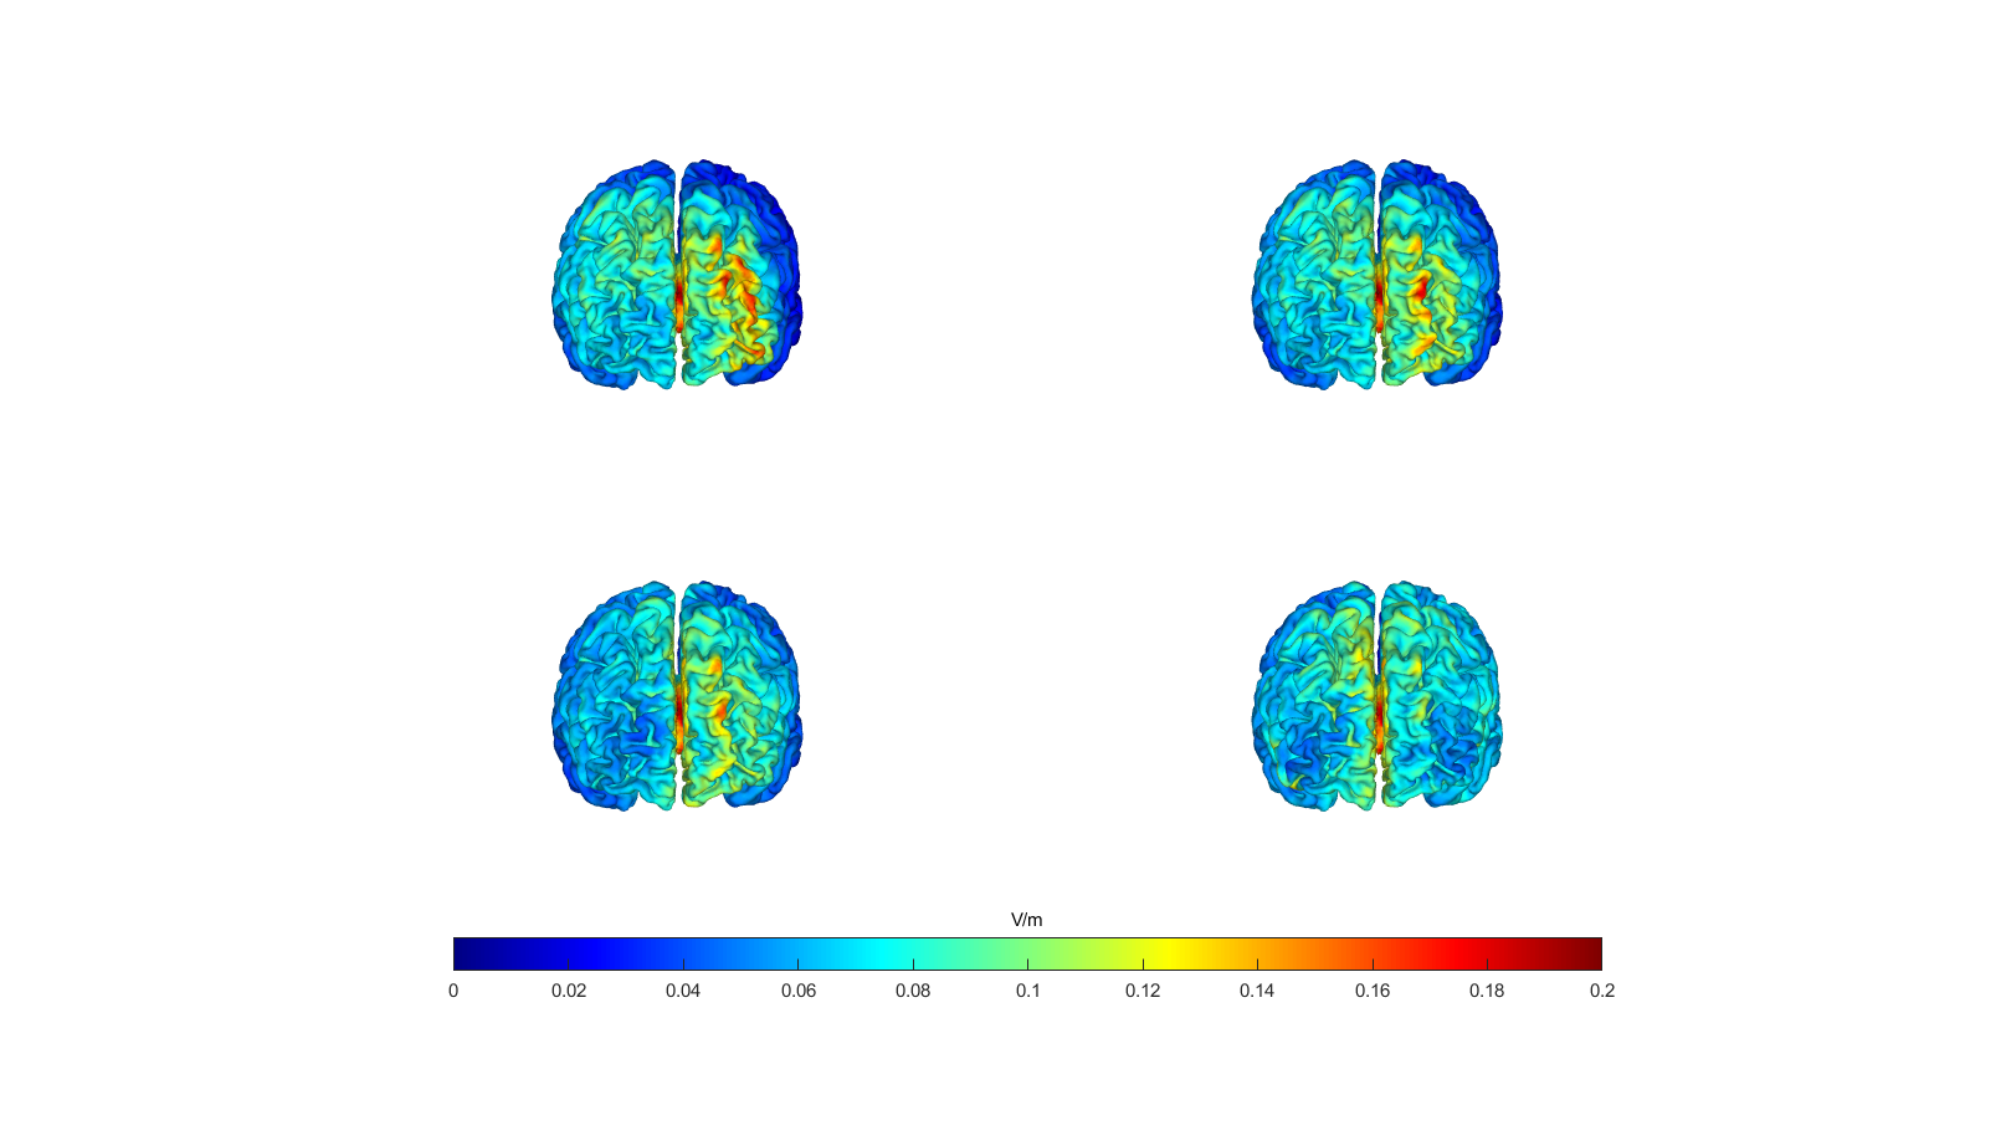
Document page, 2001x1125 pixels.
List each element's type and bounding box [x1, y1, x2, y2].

picture [205, 0, 1795, 1125]
